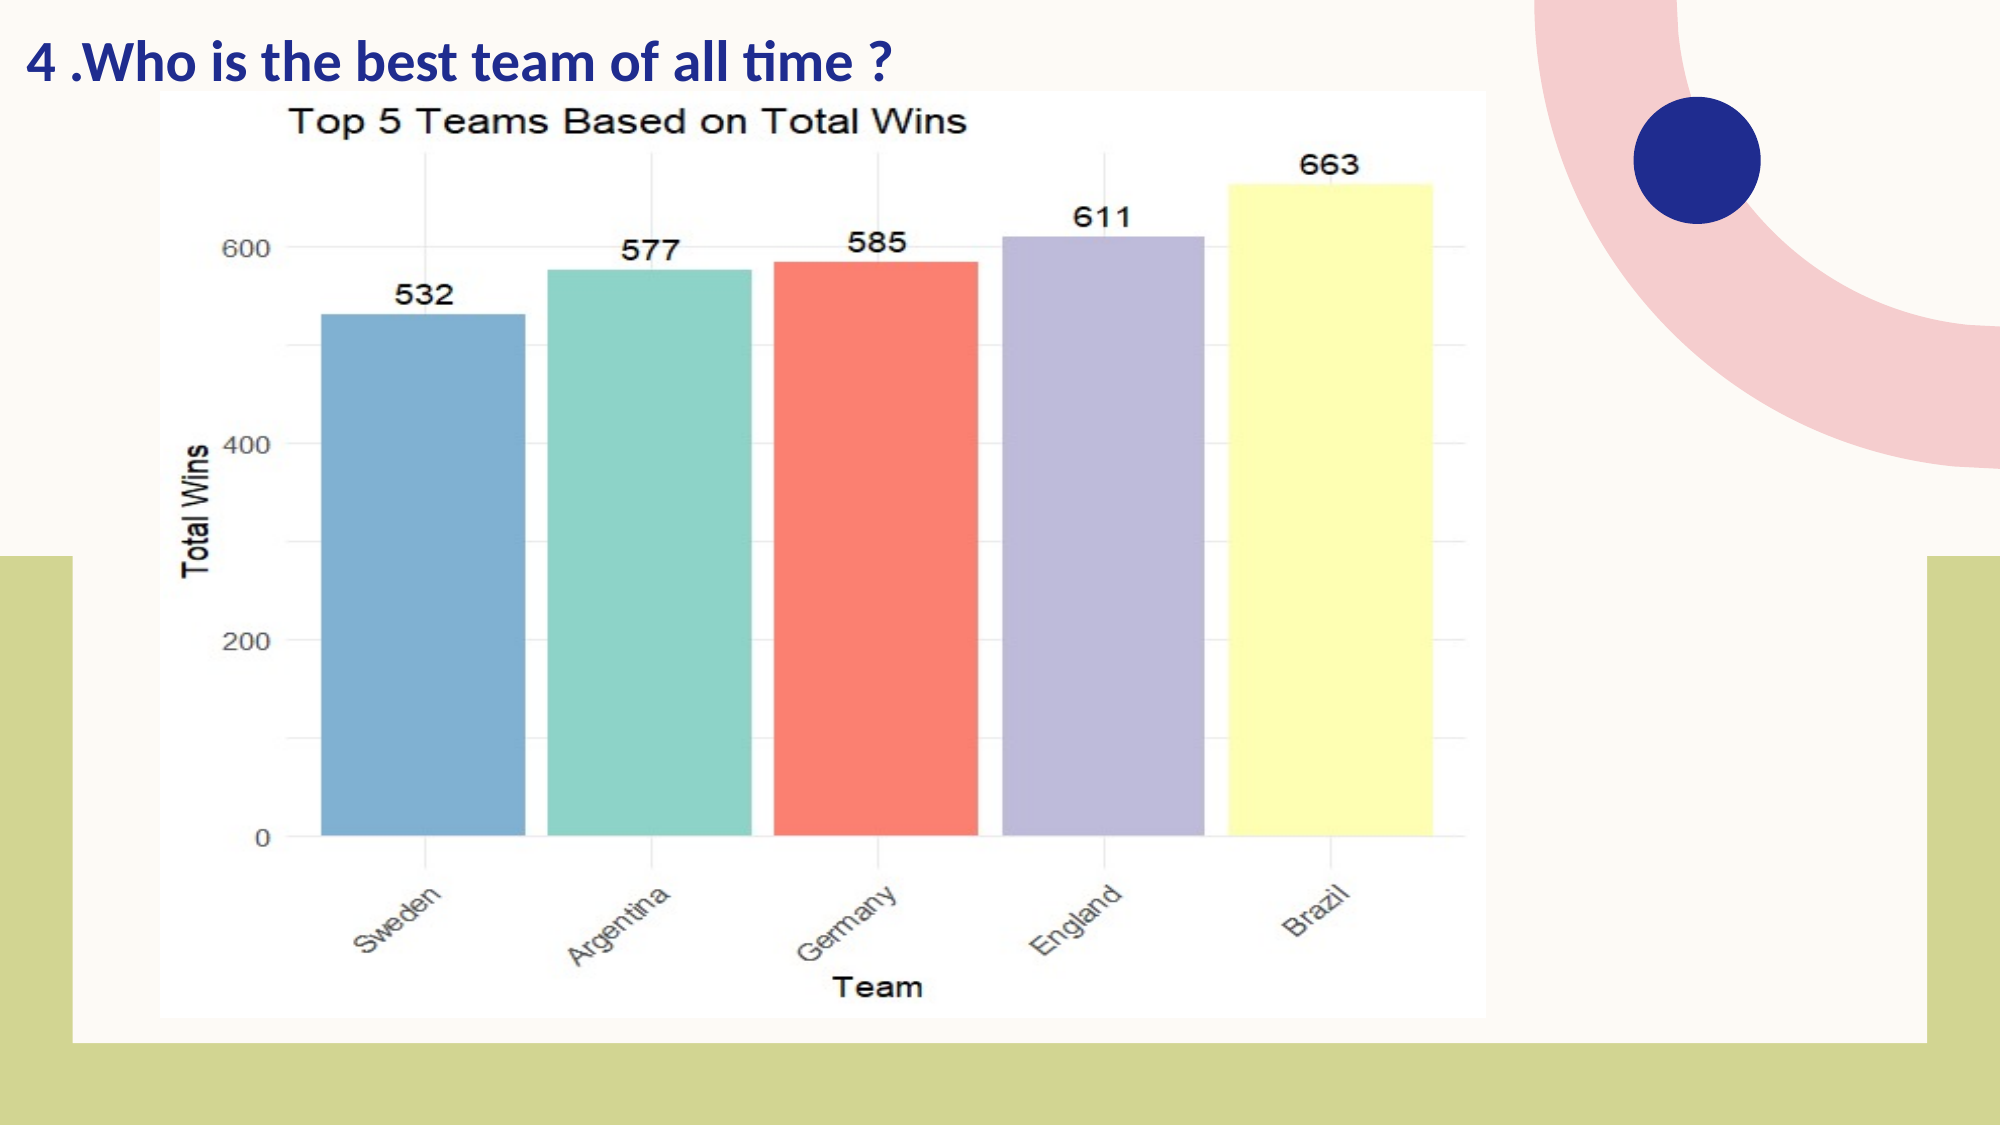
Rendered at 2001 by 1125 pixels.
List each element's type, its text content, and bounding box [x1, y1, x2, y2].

text_box 4 .Who is the best team of all time ? [0, 0, 976, 101]
picture [160, 91, 1486, 1018]
